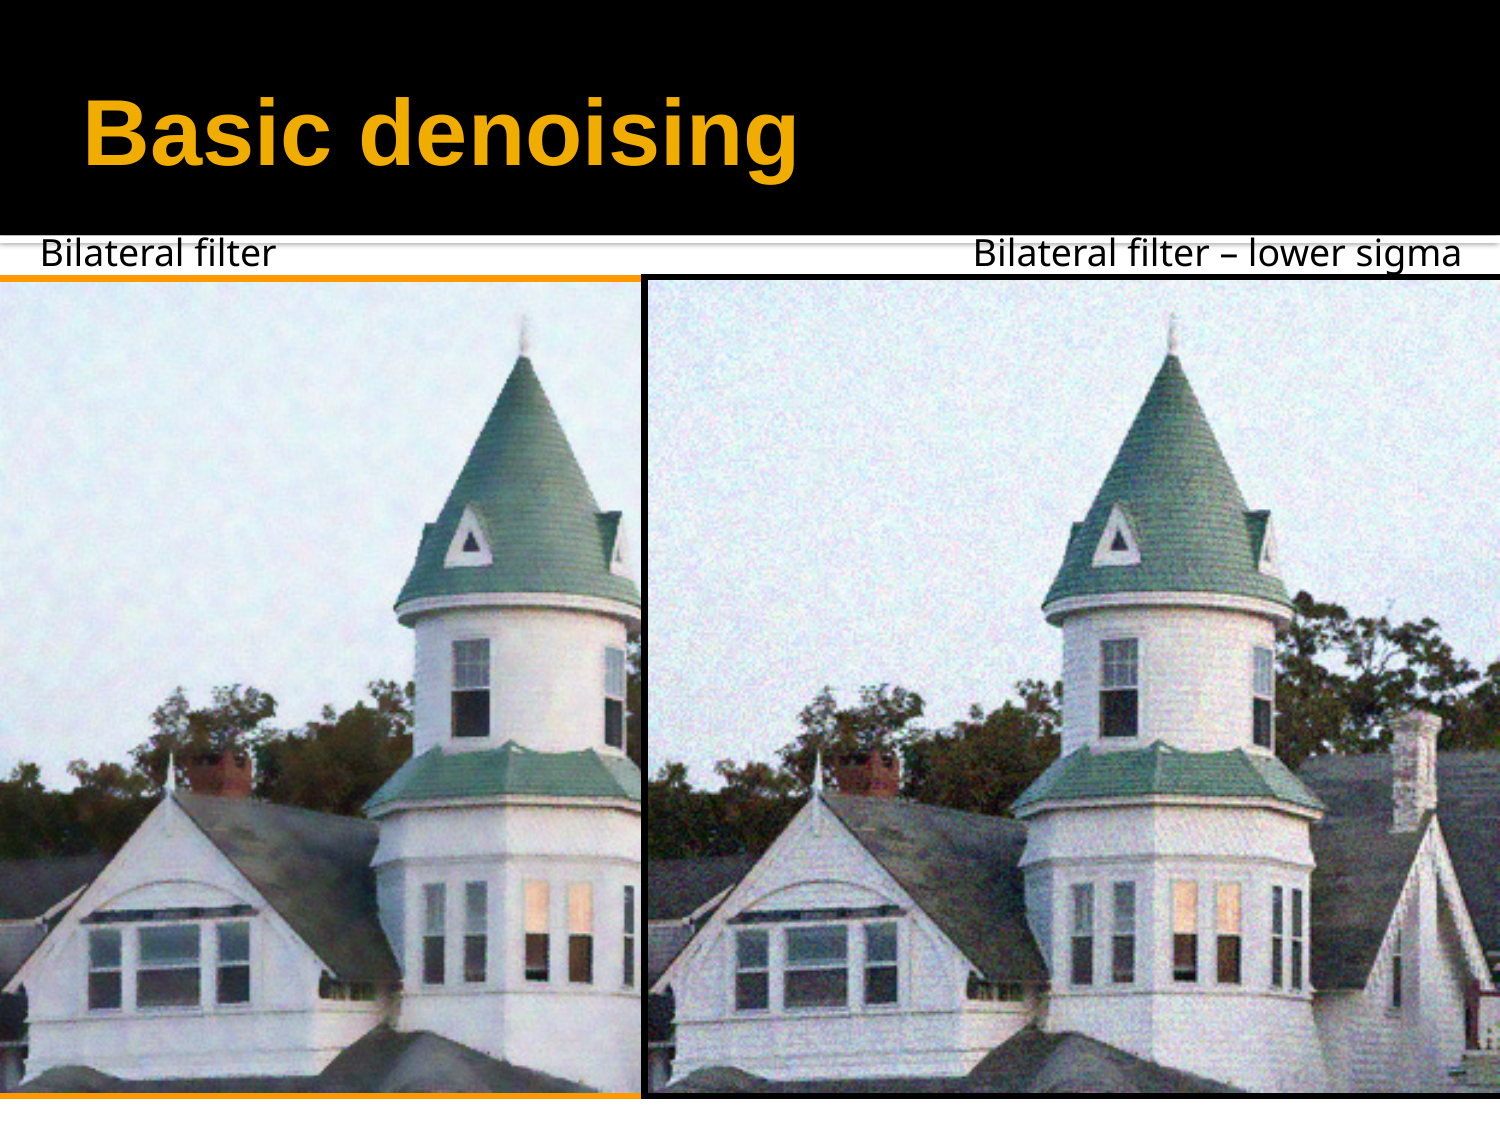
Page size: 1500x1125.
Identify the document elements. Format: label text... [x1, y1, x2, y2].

text_box Bilateral filter [24, 221, 292, 279]
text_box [647, 221, 1500, 1094]
title Basic denoising [74, 24, 1426, 232]
picture [0, 281, 647, 1094]
